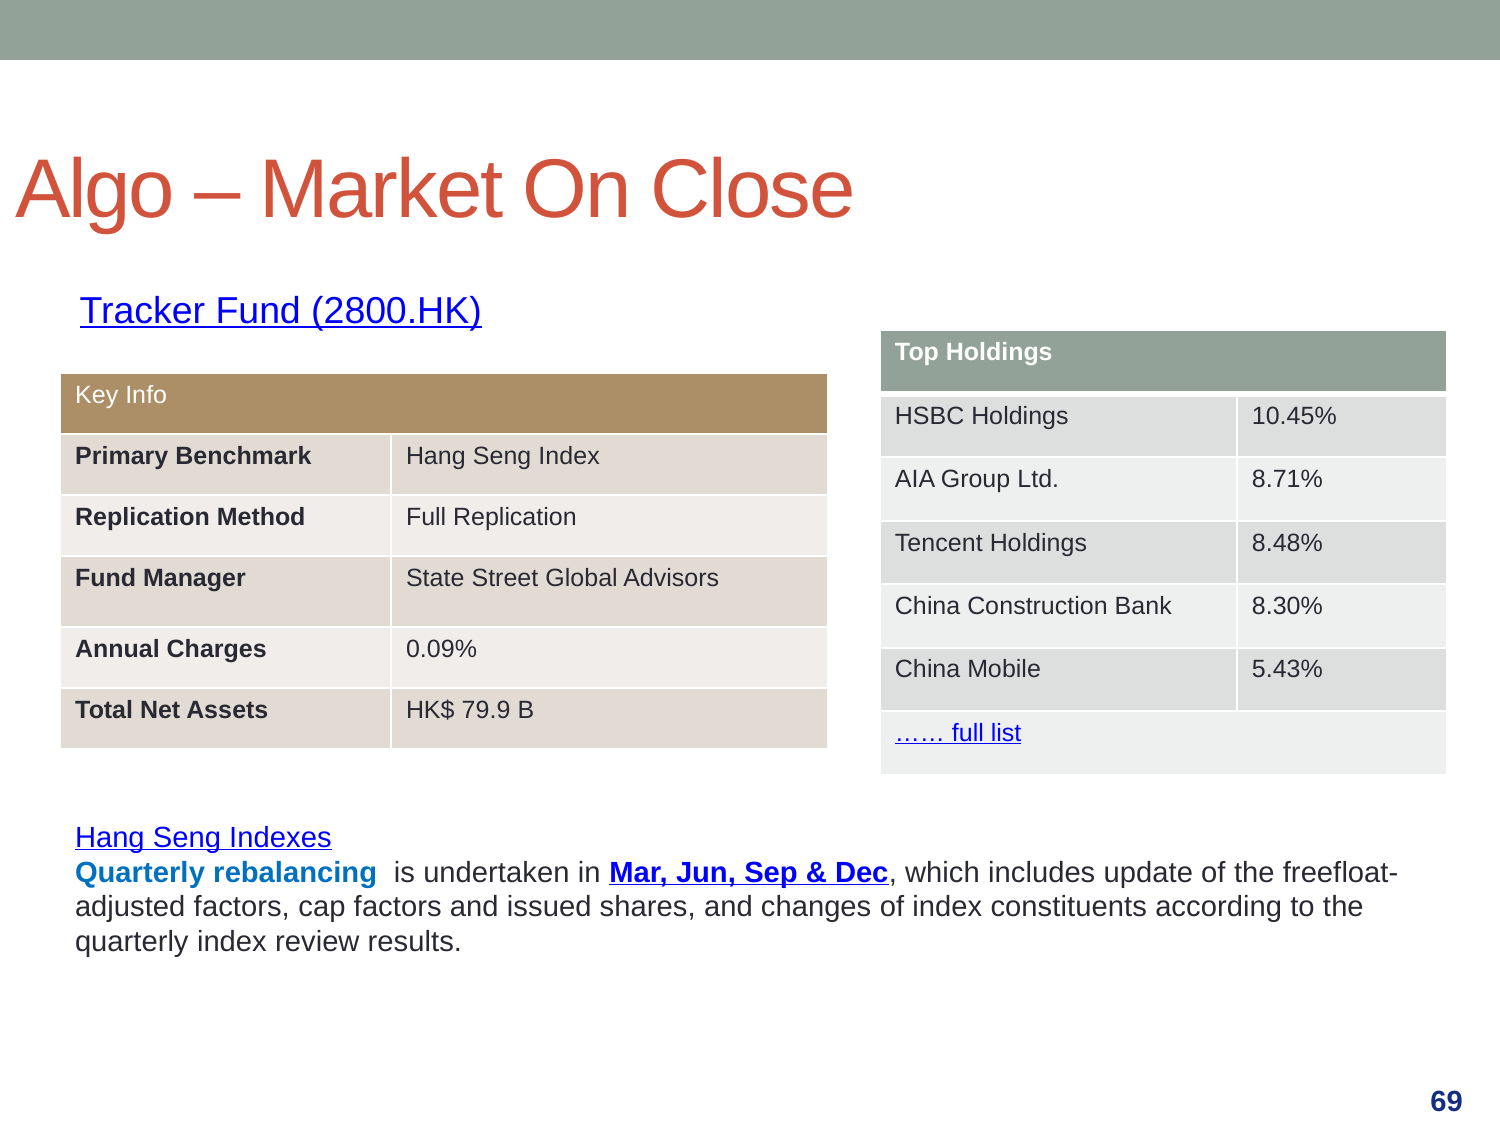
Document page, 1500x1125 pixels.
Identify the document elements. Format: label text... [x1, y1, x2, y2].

table_header Top Holdings [881, 331, 1446, 391]
table_cell 8.48% [1238, 522, 1446, 583]
table_cell 5.43% [1238, 649, 1446, 710]
table_cell 8.30% [1238, 585, 1446, 647]
table_cell China Mobile [881, 649, 1236, 710]
table_cell Full Replication [392, 496, 827, 555]
table_cell State Street Global Advisors [392, 557, 827, 626]
table_cell 8.71% [1238, 458, 1446, 520]
title Algo – Market On Close [0, 101, 1325, 266]
slide_number 69 [1415, 1070, 1499, 1125]
table_cell Tencent Holdings [881, 522, 1236, 583]
text_box Hang Seng Indexes Quarterly rebalancing is undertaken in Mar, Jun, Sep & Dec, which includes update of the freefloat-adjusted factors, cap factors and issued shares, and changes of index constituents according to the quarterly index review results. [60, 810, 1436, 1000]
table_cell 0.09% [392, 628, 827, 687]
text_box Tracker Fund (2800.HK) [64, 278, 1010, 516]
table_cell HSBC Holdings [881, 397, 1236, 456]
table_cell HK$ 79.9 B [392, 689, 827, 748]
table_cell China Construction Bank [881, 585, 1236, 647]
table_cell 10.45% [1238, 397, 1446, 456]
table_cell Annual Charges [61, 628, 390, 687]
table_cell Total Net Assets [61, 689, 390, 748]
table_cell Hang Seng Index [392, 435, 827, 494]
table_cell Replication Method [61, 496, 390, 555]
table_cell AIA Group Ltd. [881, 458, 1236, 520]
table_cell …… full list [881, 712, 1446, 774]
table_cell Fund Manager [61, 557, 390, 626]
table_cell Primary Benchmark [61, 435, 390, 494]
table_header Key Info [61, 374, 827, 433]
